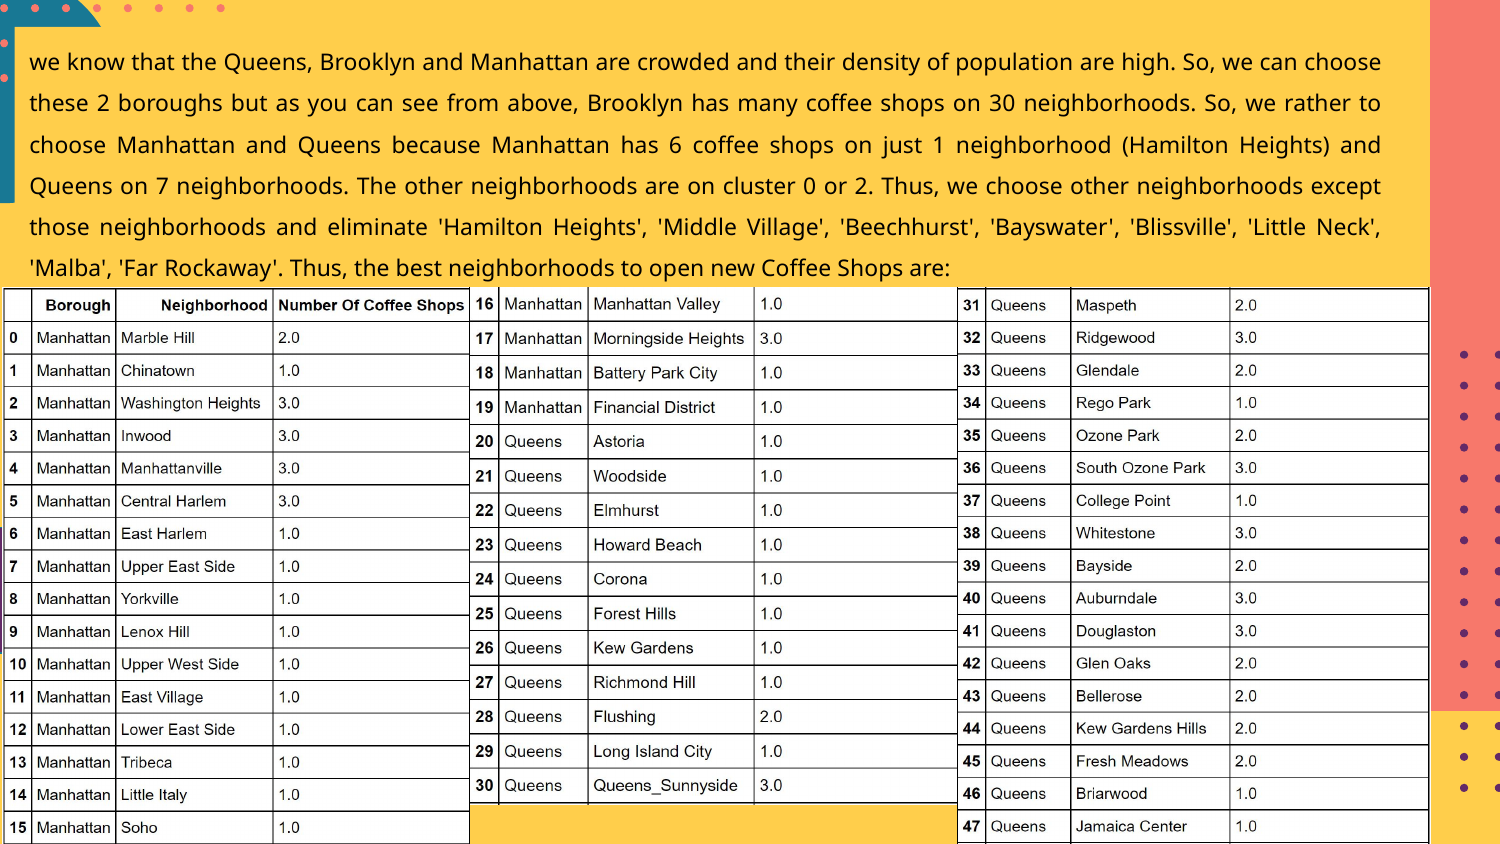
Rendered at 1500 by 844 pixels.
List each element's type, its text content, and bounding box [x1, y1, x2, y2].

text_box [72, 0, 153, 157]
picture [2, 287, 1431, 844]
text_box we know that the Queens, Brooklyn and Manhattan are crowded and their density of population are high. So, we can choose these 2 boroughs but as you can see from above, Brooklyn has many coffee shops on 30 neighborhoods. So, we rather to choose Manhattan and Queens because Manhattan has 6 coffee shops on just 1 neighborhood (Hamilton Heights) and Queens on 7 neighborhoods. The other neighborhoods are on cluster 0 or 2. Thus, we choose other neighborhoods except those neighborhoods and eliminate 'Hamilton Heights', 'Middle Village', 'Beechhurst', 'Bayswater', 'Blissville', 'Little Neck', 'Malba', 'Far Rockaway'. Thus, the best neighborhoods to open new Coffee Shops are: [14, 26, 1399, 286]
